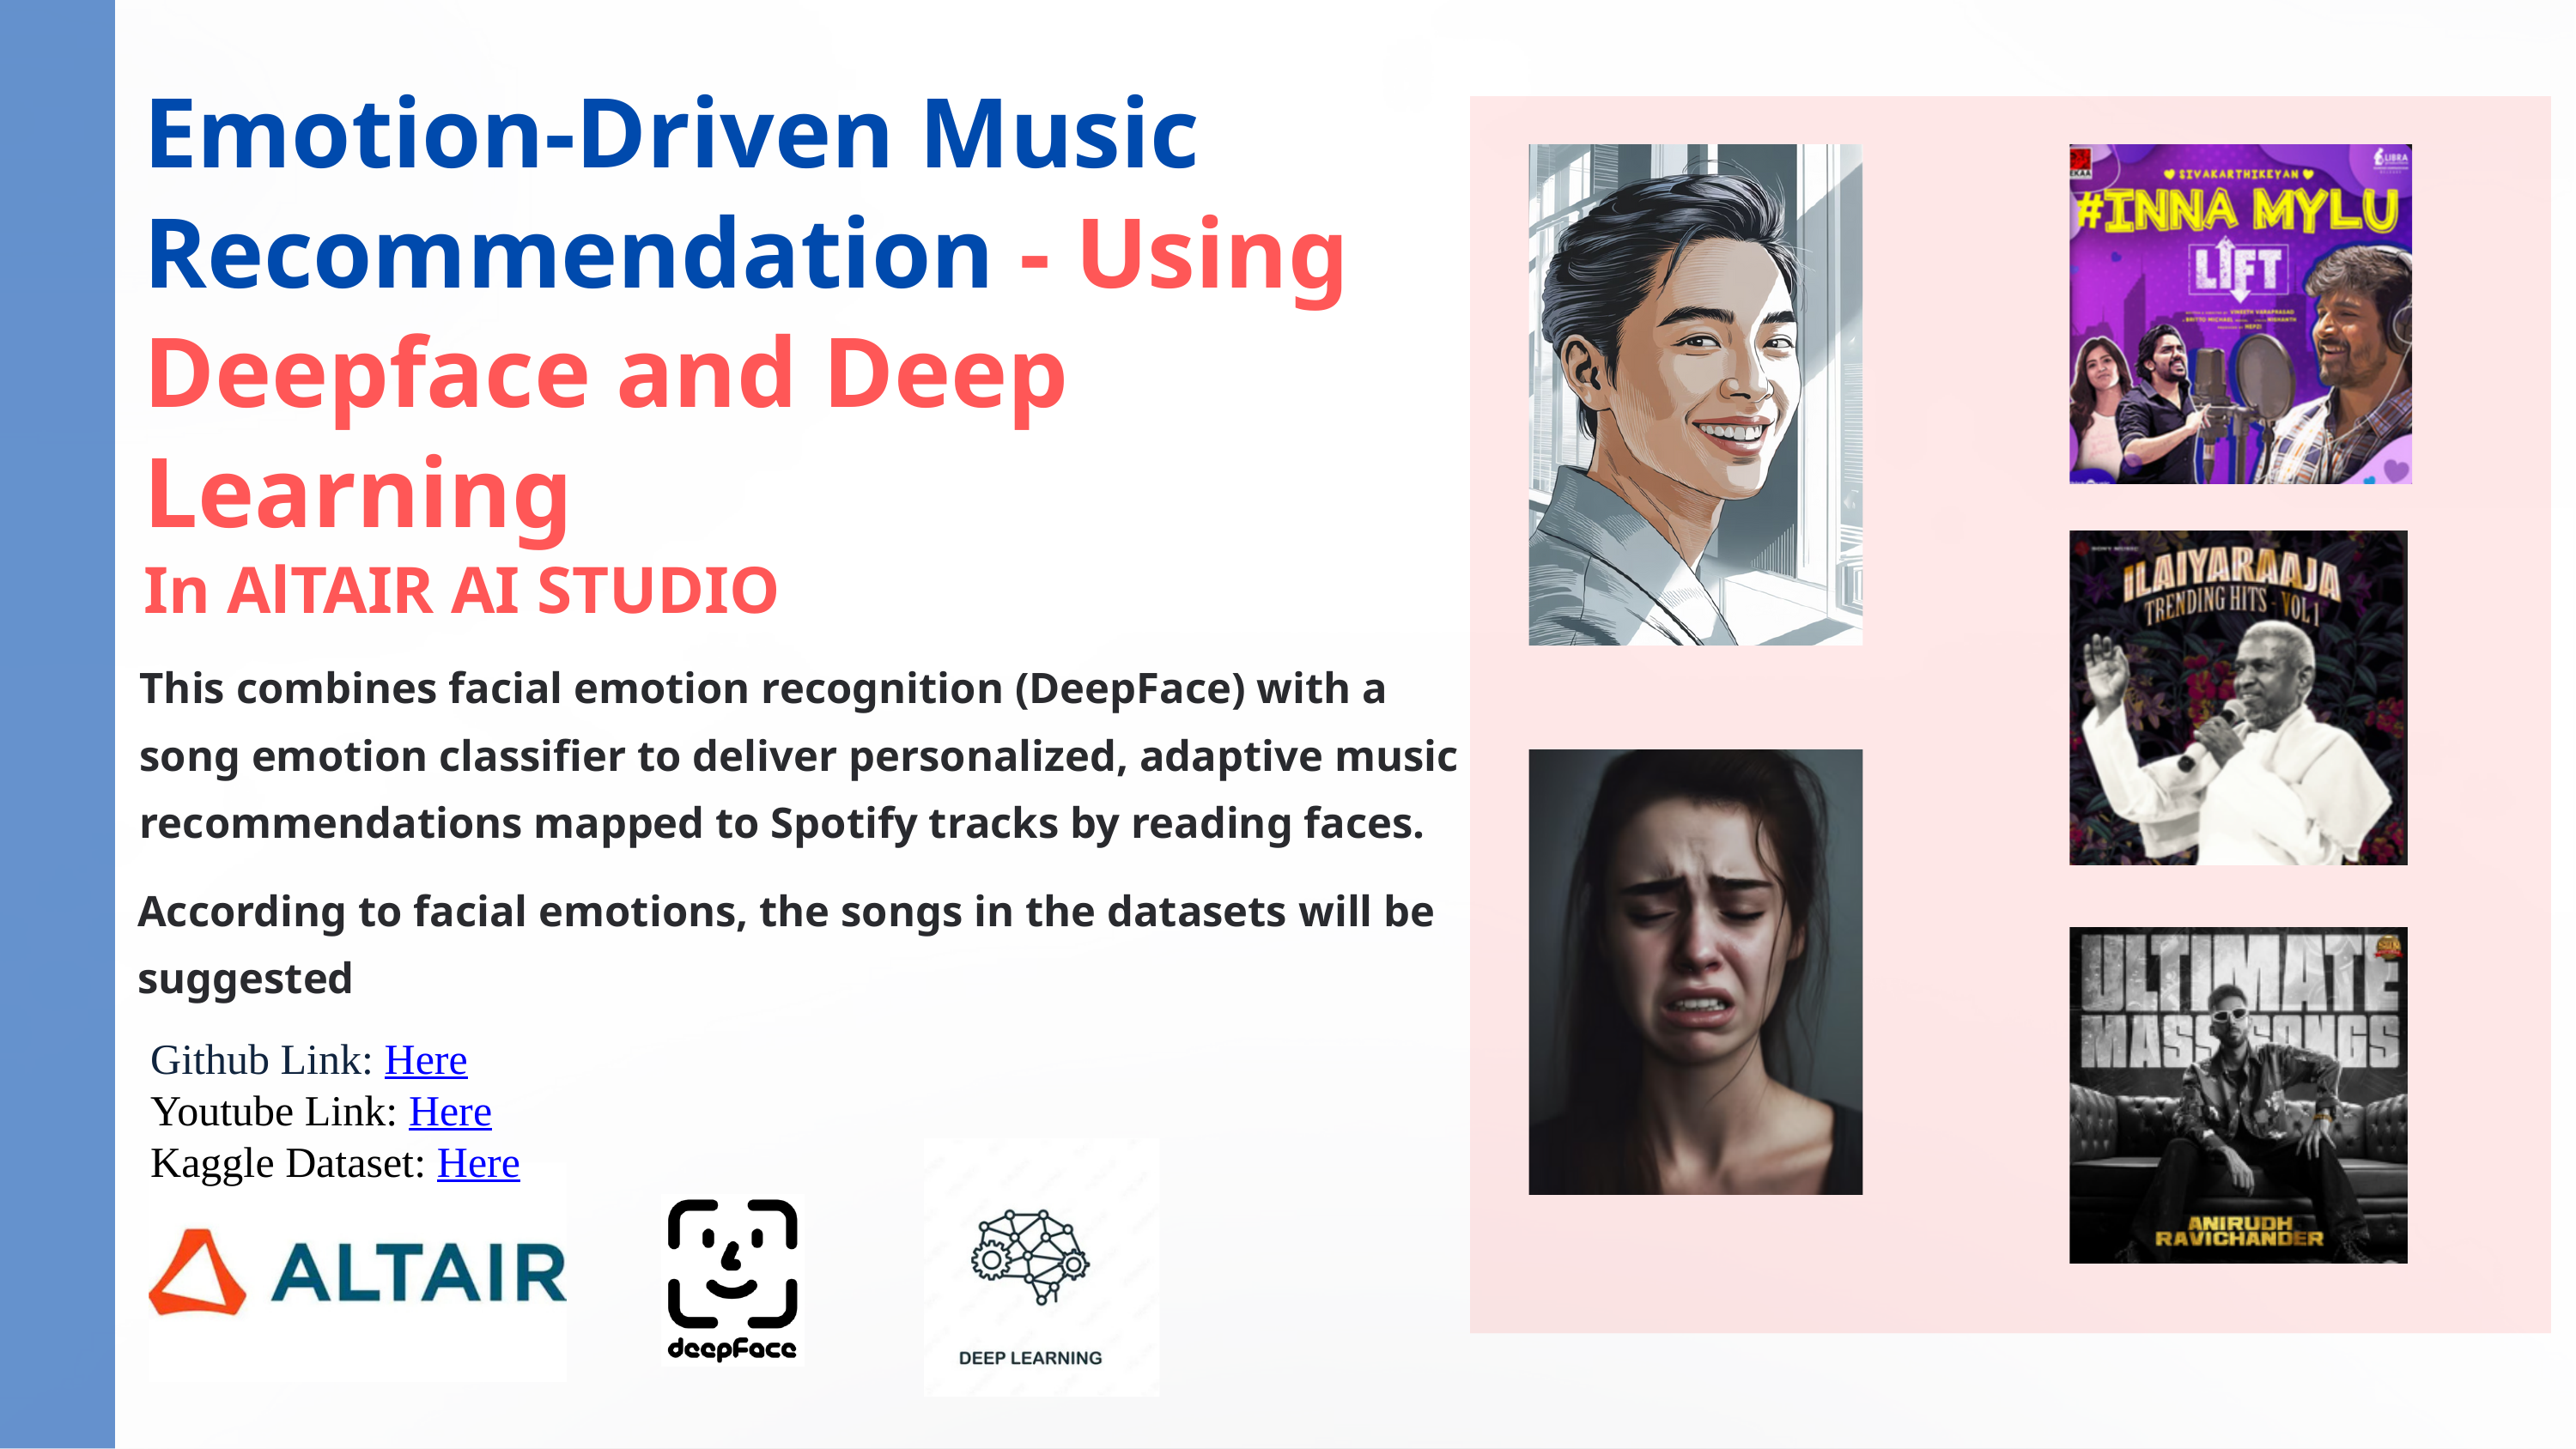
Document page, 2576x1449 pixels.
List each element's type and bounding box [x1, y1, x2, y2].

text_box [117, 0, 2576, 1449]
text_box [1528, 144, 1863, 646]
text_box [0, 0, 116, 1449]
text_box [1469, 95, 2552, 1334]
